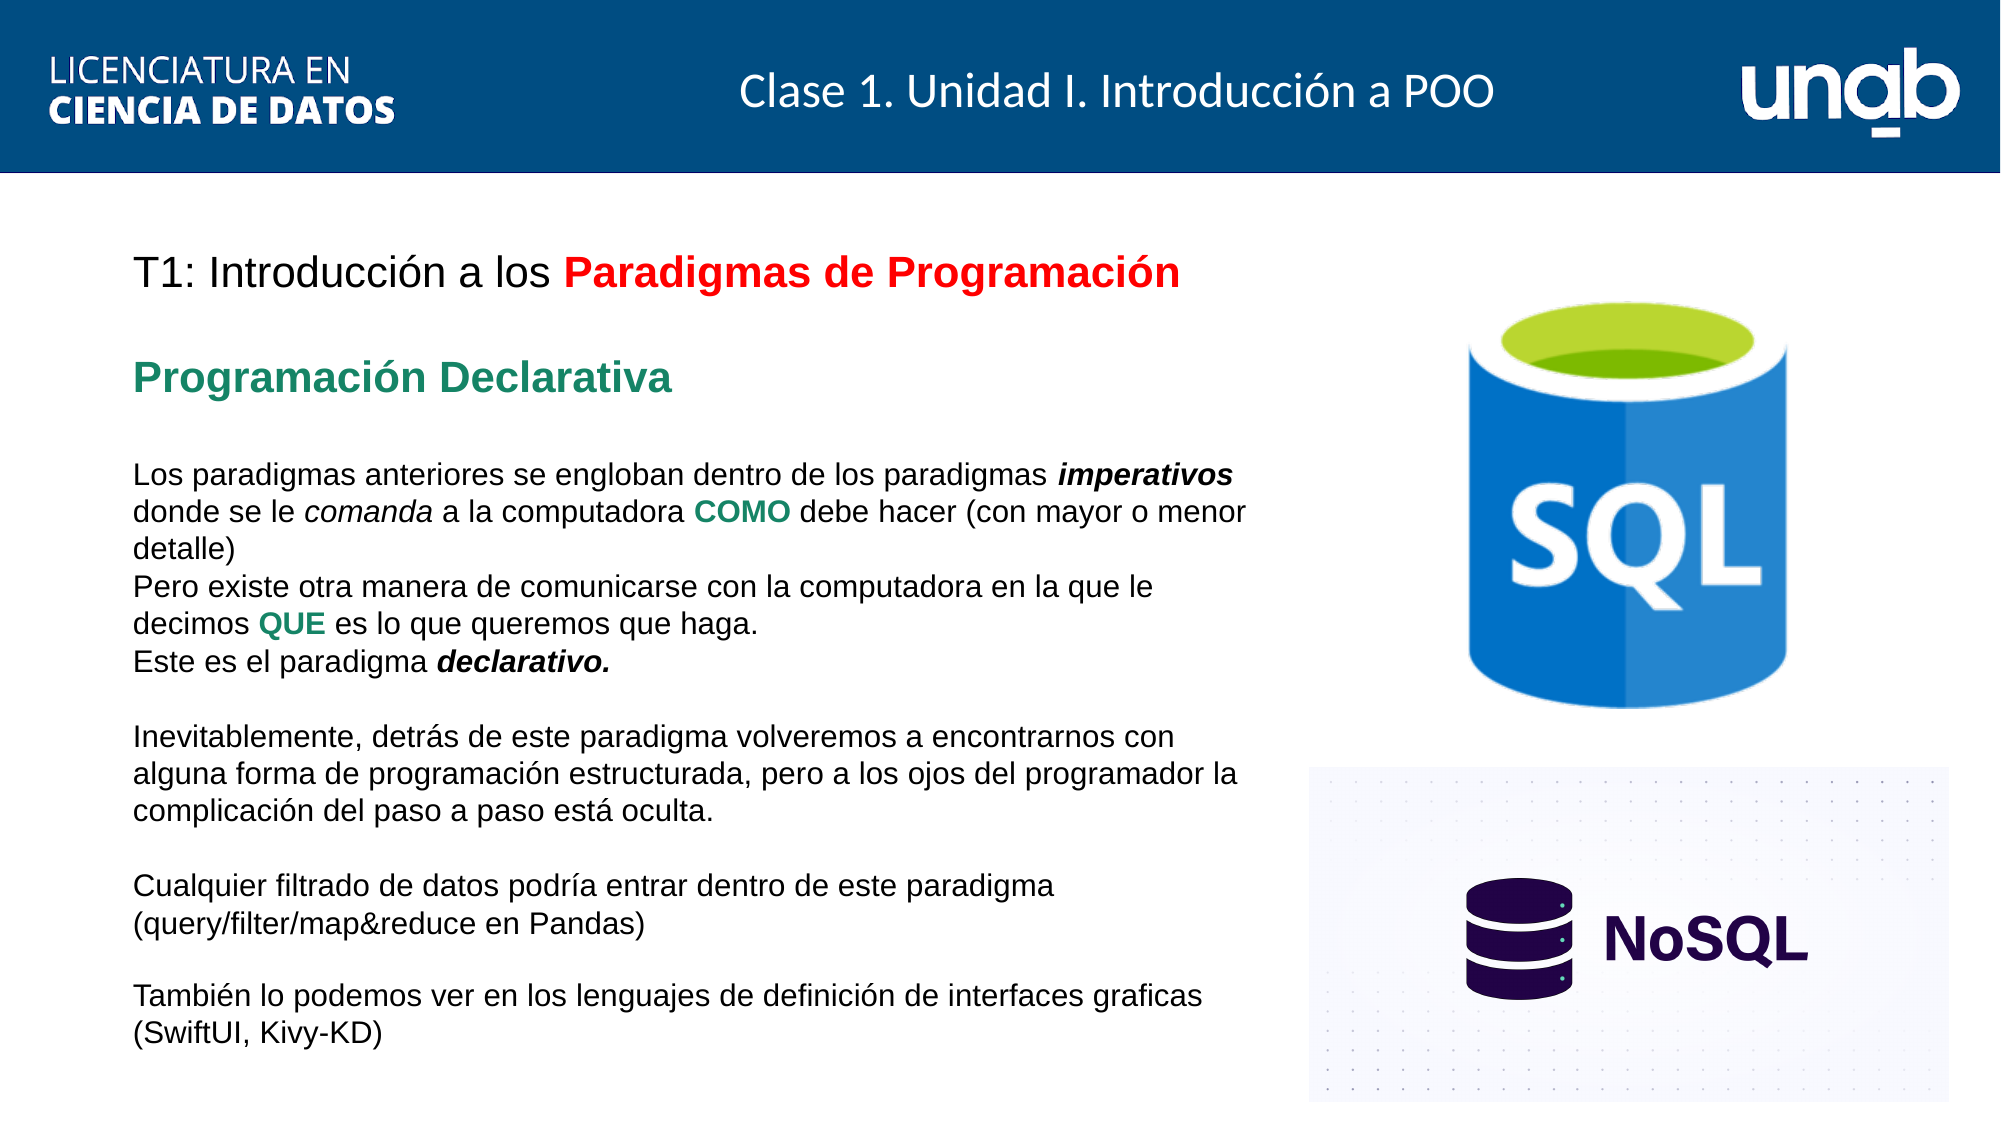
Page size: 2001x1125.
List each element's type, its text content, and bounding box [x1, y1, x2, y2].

picture [0, 0, 2001, 1125]
text_box T1: Introducción a los Paradigmas de Programación Programación Declarativa Los paradigmas anteriores se engloban dentro de los paradigmas imperativos donde se le comanda a la computadora COMO debe hacer (con mayor o menor detalle) Pero existe otra manera de comunicarse con la computadora en la que le decimos QUE es lo que queremos que haga. Este es el paradigma declarativo. Inevitablemente, detrás de este paradigma volveremos a encontrarnos con alguna forma de programación estructurada, pero a los ojos del programador la complicación del paso a paso está oculta. Cualquier filtrado de datos podría entrar dentro de este paradigma (query/filter/map&reduce en Pandas) También lo podemos ver en los lenguajes de definición de interfaces graficas (SwiftUI, Kivy-KD) [118, 236, 1270, 1068]
text_box Clase 1. Unidad I. Introducción a POO [504, 42, 1730, 133]
